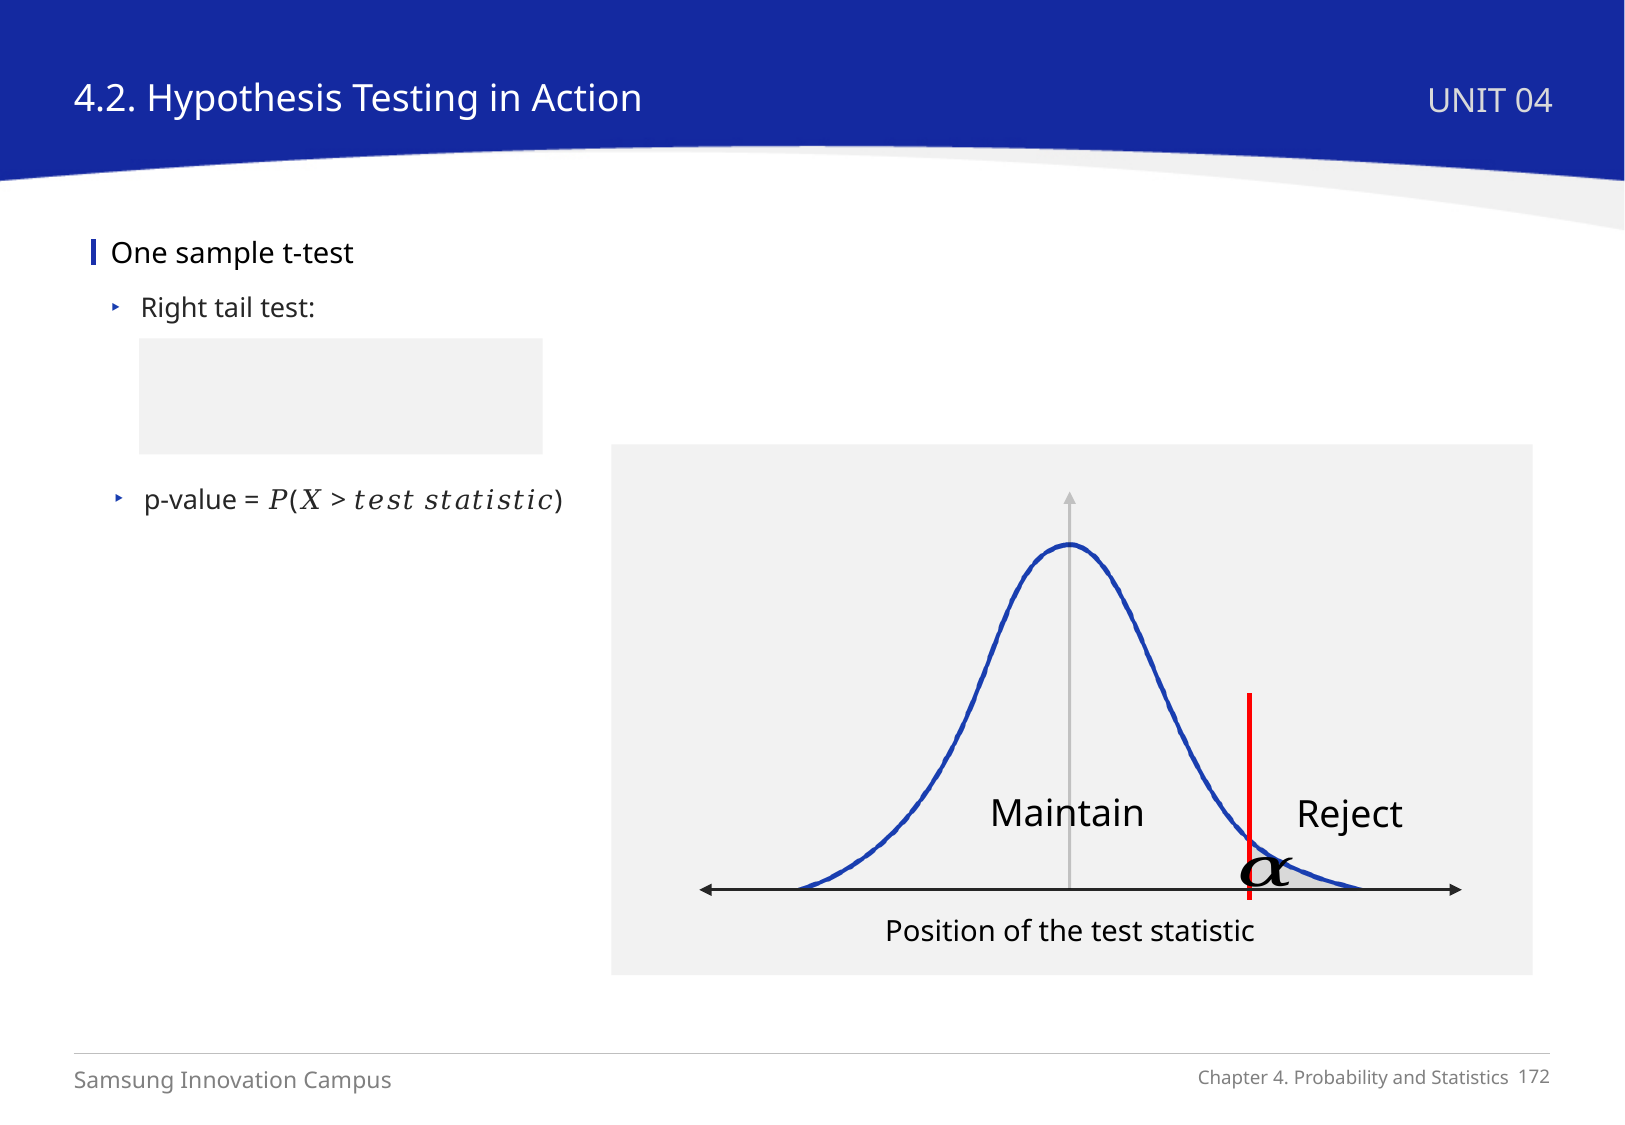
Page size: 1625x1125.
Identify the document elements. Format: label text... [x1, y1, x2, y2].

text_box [699, 491, 1462, 956]
text_box p-value = 𝑃(𝑋 > 𝑡𝑒𝑠𝑡 𝑠𝑡𝑎𝑡𝑖𝑠𝑡𝑖𝑐) [113, 469, 1531, 528]
text_box Right tail test: [110, 278, 1528, 336]
text_box One sample t-test [91, 233, 1599, 270]
text_box [610, 443, 1534, 976]
picture [0, 0, 1625, 1125]
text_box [73, 73, 1554, 120]
